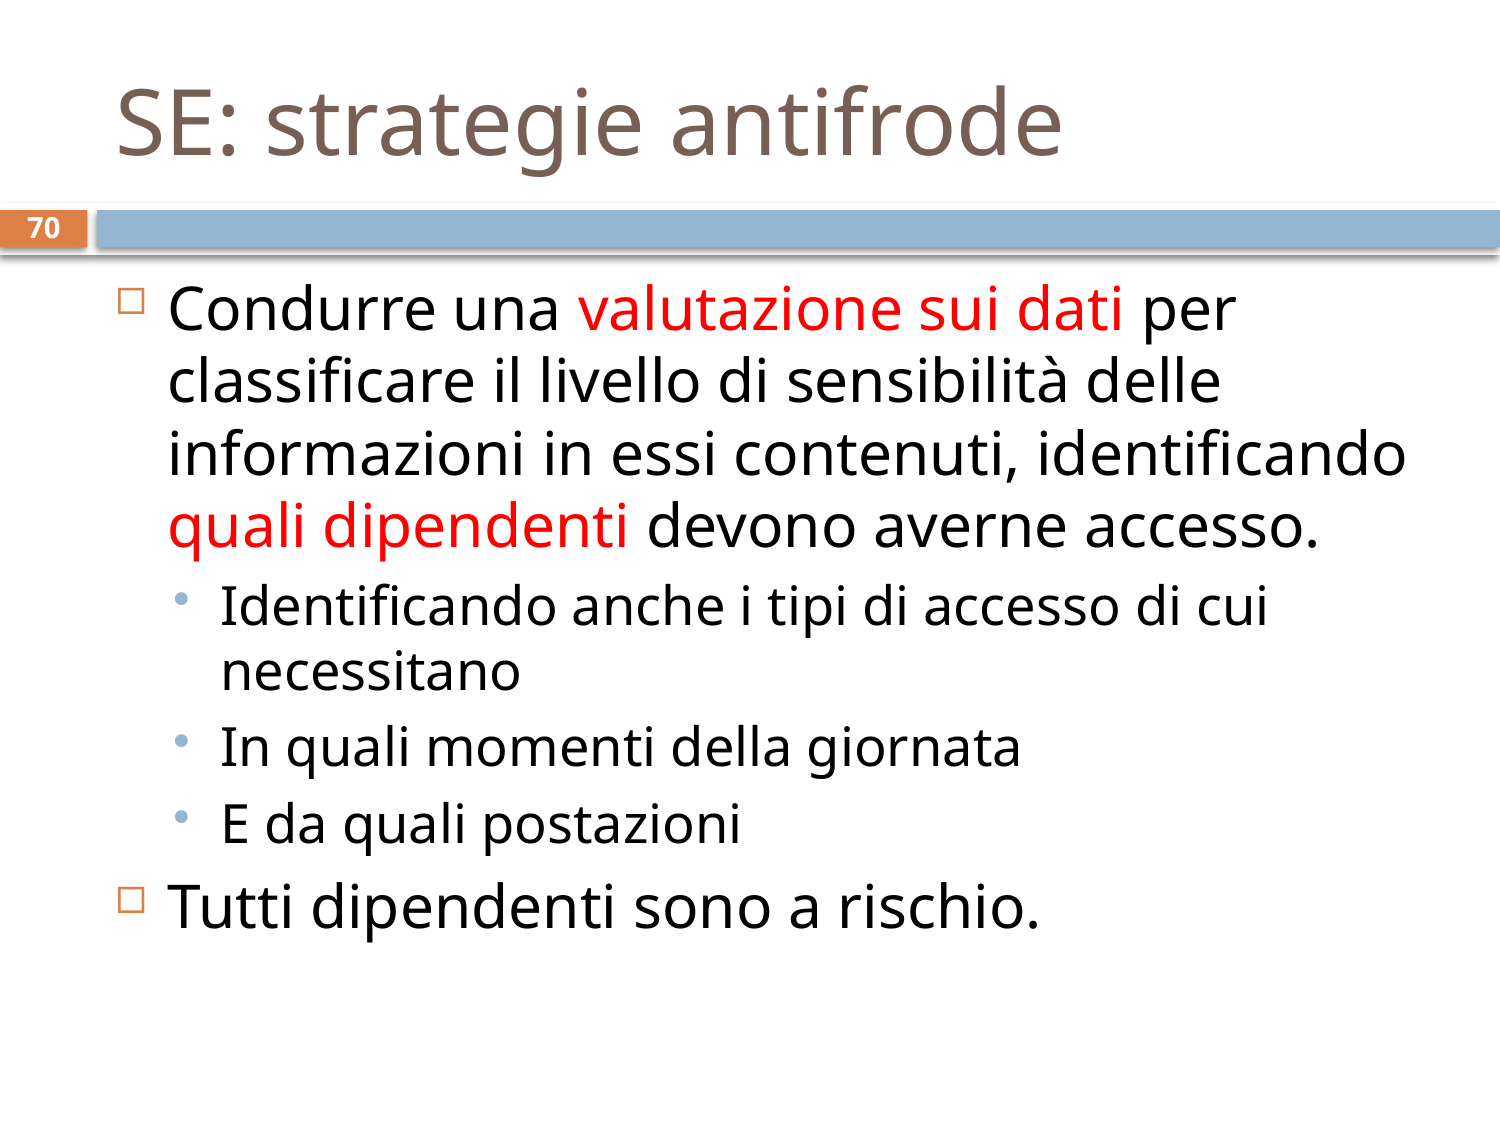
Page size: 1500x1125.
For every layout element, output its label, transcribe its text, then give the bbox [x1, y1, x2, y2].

slide_number 70 [0, 208, 88, 249]
list Condurre una valutazione sui dati per classificare il livello di sensibilità delle informazioni in essi contenuti, identificando quali dipendenti devono averne accesso. Identificando anche i tipi di accesso di cui necessitano In quali momenti della giornata E da quali postazioni Tutti dipendenti sono a rischio. [100, 262, 1438, 1000]
title SE: strategie antifrode [100, 37, 1438, 200]
